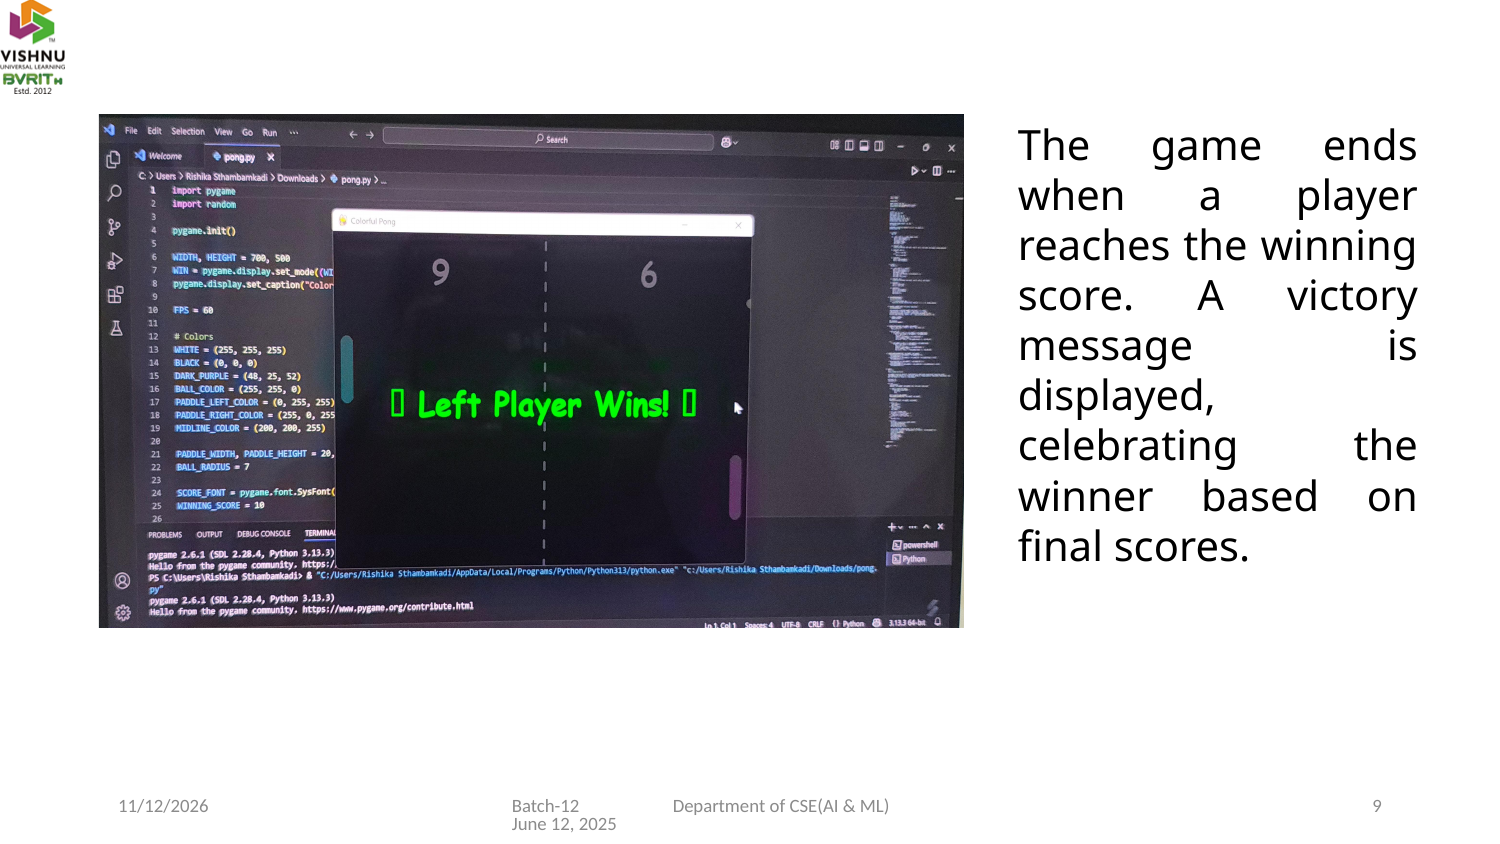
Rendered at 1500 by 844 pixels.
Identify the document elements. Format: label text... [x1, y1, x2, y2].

slide_number 9 [1059, 782, 1397, 827]
picture [98, 111, 964, 628]
text_box The game ends when a player reaches the winning score. A victory message is displayed, celebrating the winner based on final scores. [1003, 111, 1433, 577]
footer Batch-12 Department of CSE(AI & ML) June 12, 2025 [496, 782, 1004, 827]
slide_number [103, 782, 441, 827]
picture [0, 0, 65, 94]
